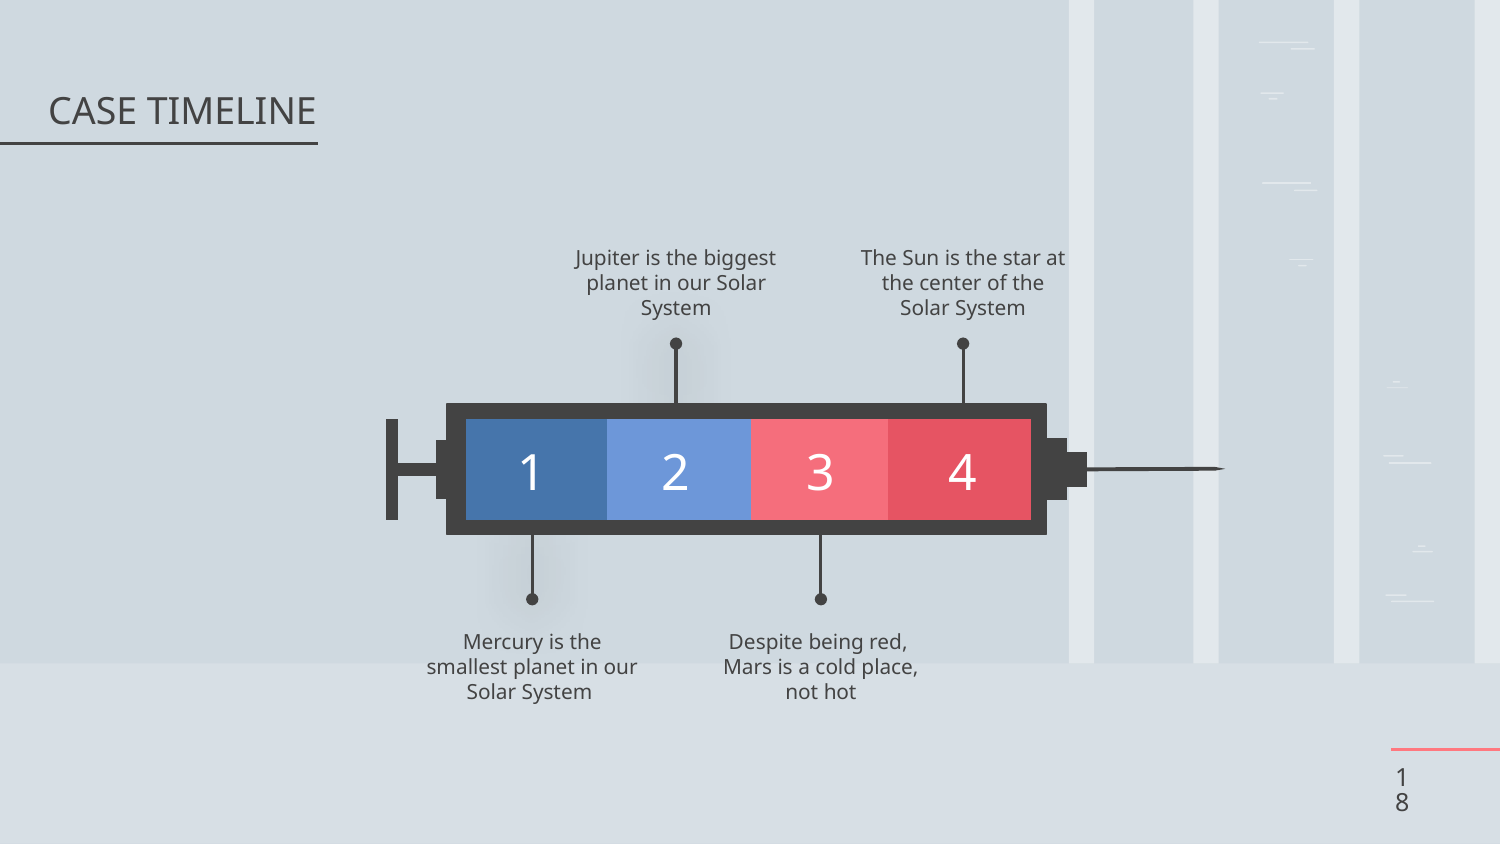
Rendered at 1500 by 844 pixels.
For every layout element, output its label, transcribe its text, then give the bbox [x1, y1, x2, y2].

title CASE TIMELINE [0, 99, 332, 148]
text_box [385, 343, 1226, 600]
text_box Mercury is the smallest planet in our Solar System [425, 627, 639, 733]
slide_number 18 [1380, 745, 1432, 811]
text_box Jupiter is the biggest planet in our Solar System [569, 243, 783, 314]
text_box The Sun is the star at the center of the Solar System [856, 243, 1070, 316]
text_box Despite being red, Mars is a cold place, not hot [714, 627, 928, 700]
